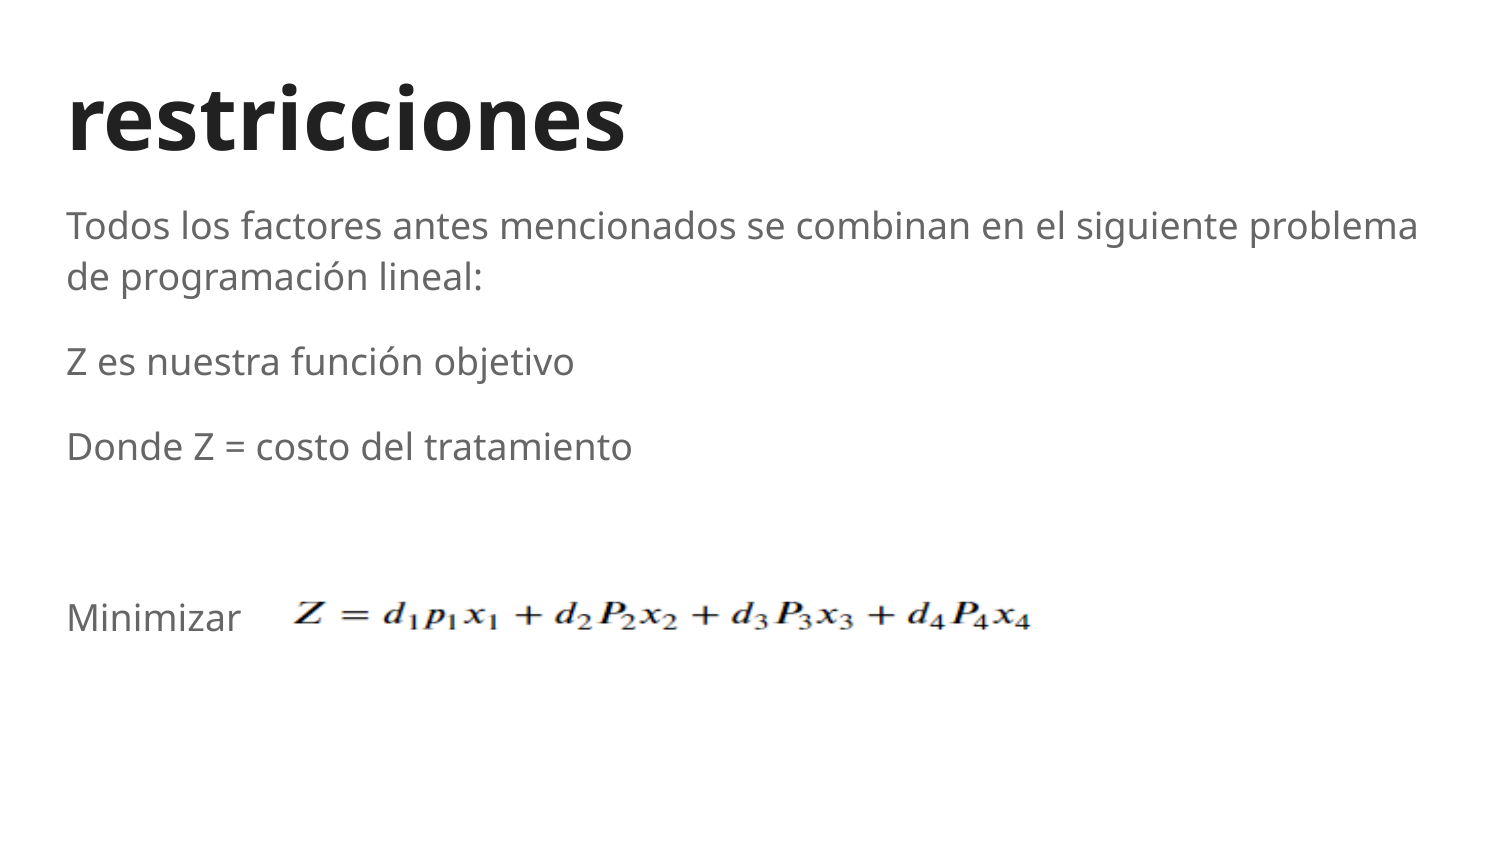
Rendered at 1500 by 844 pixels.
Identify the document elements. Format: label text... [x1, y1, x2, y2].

list Todos los factores antes mencionados se combinan en el siguiente problema de programación lineal: Z es nuestra función objetivo Donde Z = costo del tratamiento Minimizar [51, 179, 1449, 750]
picture [269, 578, 1062, 657]
title restricciones [51, 48, 1449, 179]
